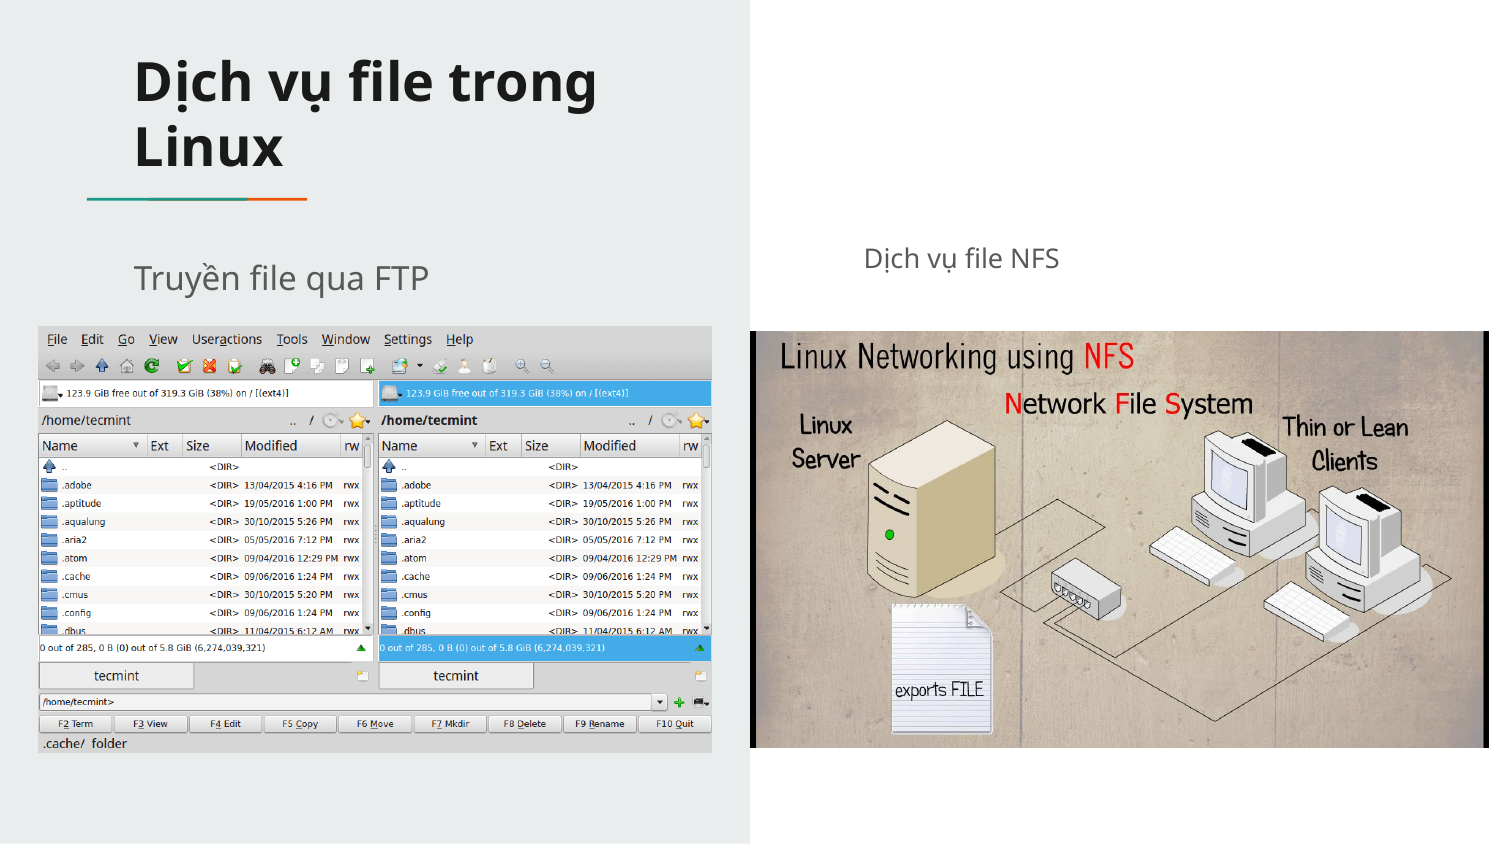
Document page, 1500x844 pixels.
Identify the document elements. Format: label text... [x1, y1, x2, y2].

title Dịch vụ file trong Linux [118, 32, 661, 242]
subtitle Truyền file qua FTP [118, 242, 661, 324]
picture [38, 325, 712, 753]
picture [749, 331, 1489, 748]
list Dịch vụ file NFS [848, 221, 1400, 327]
